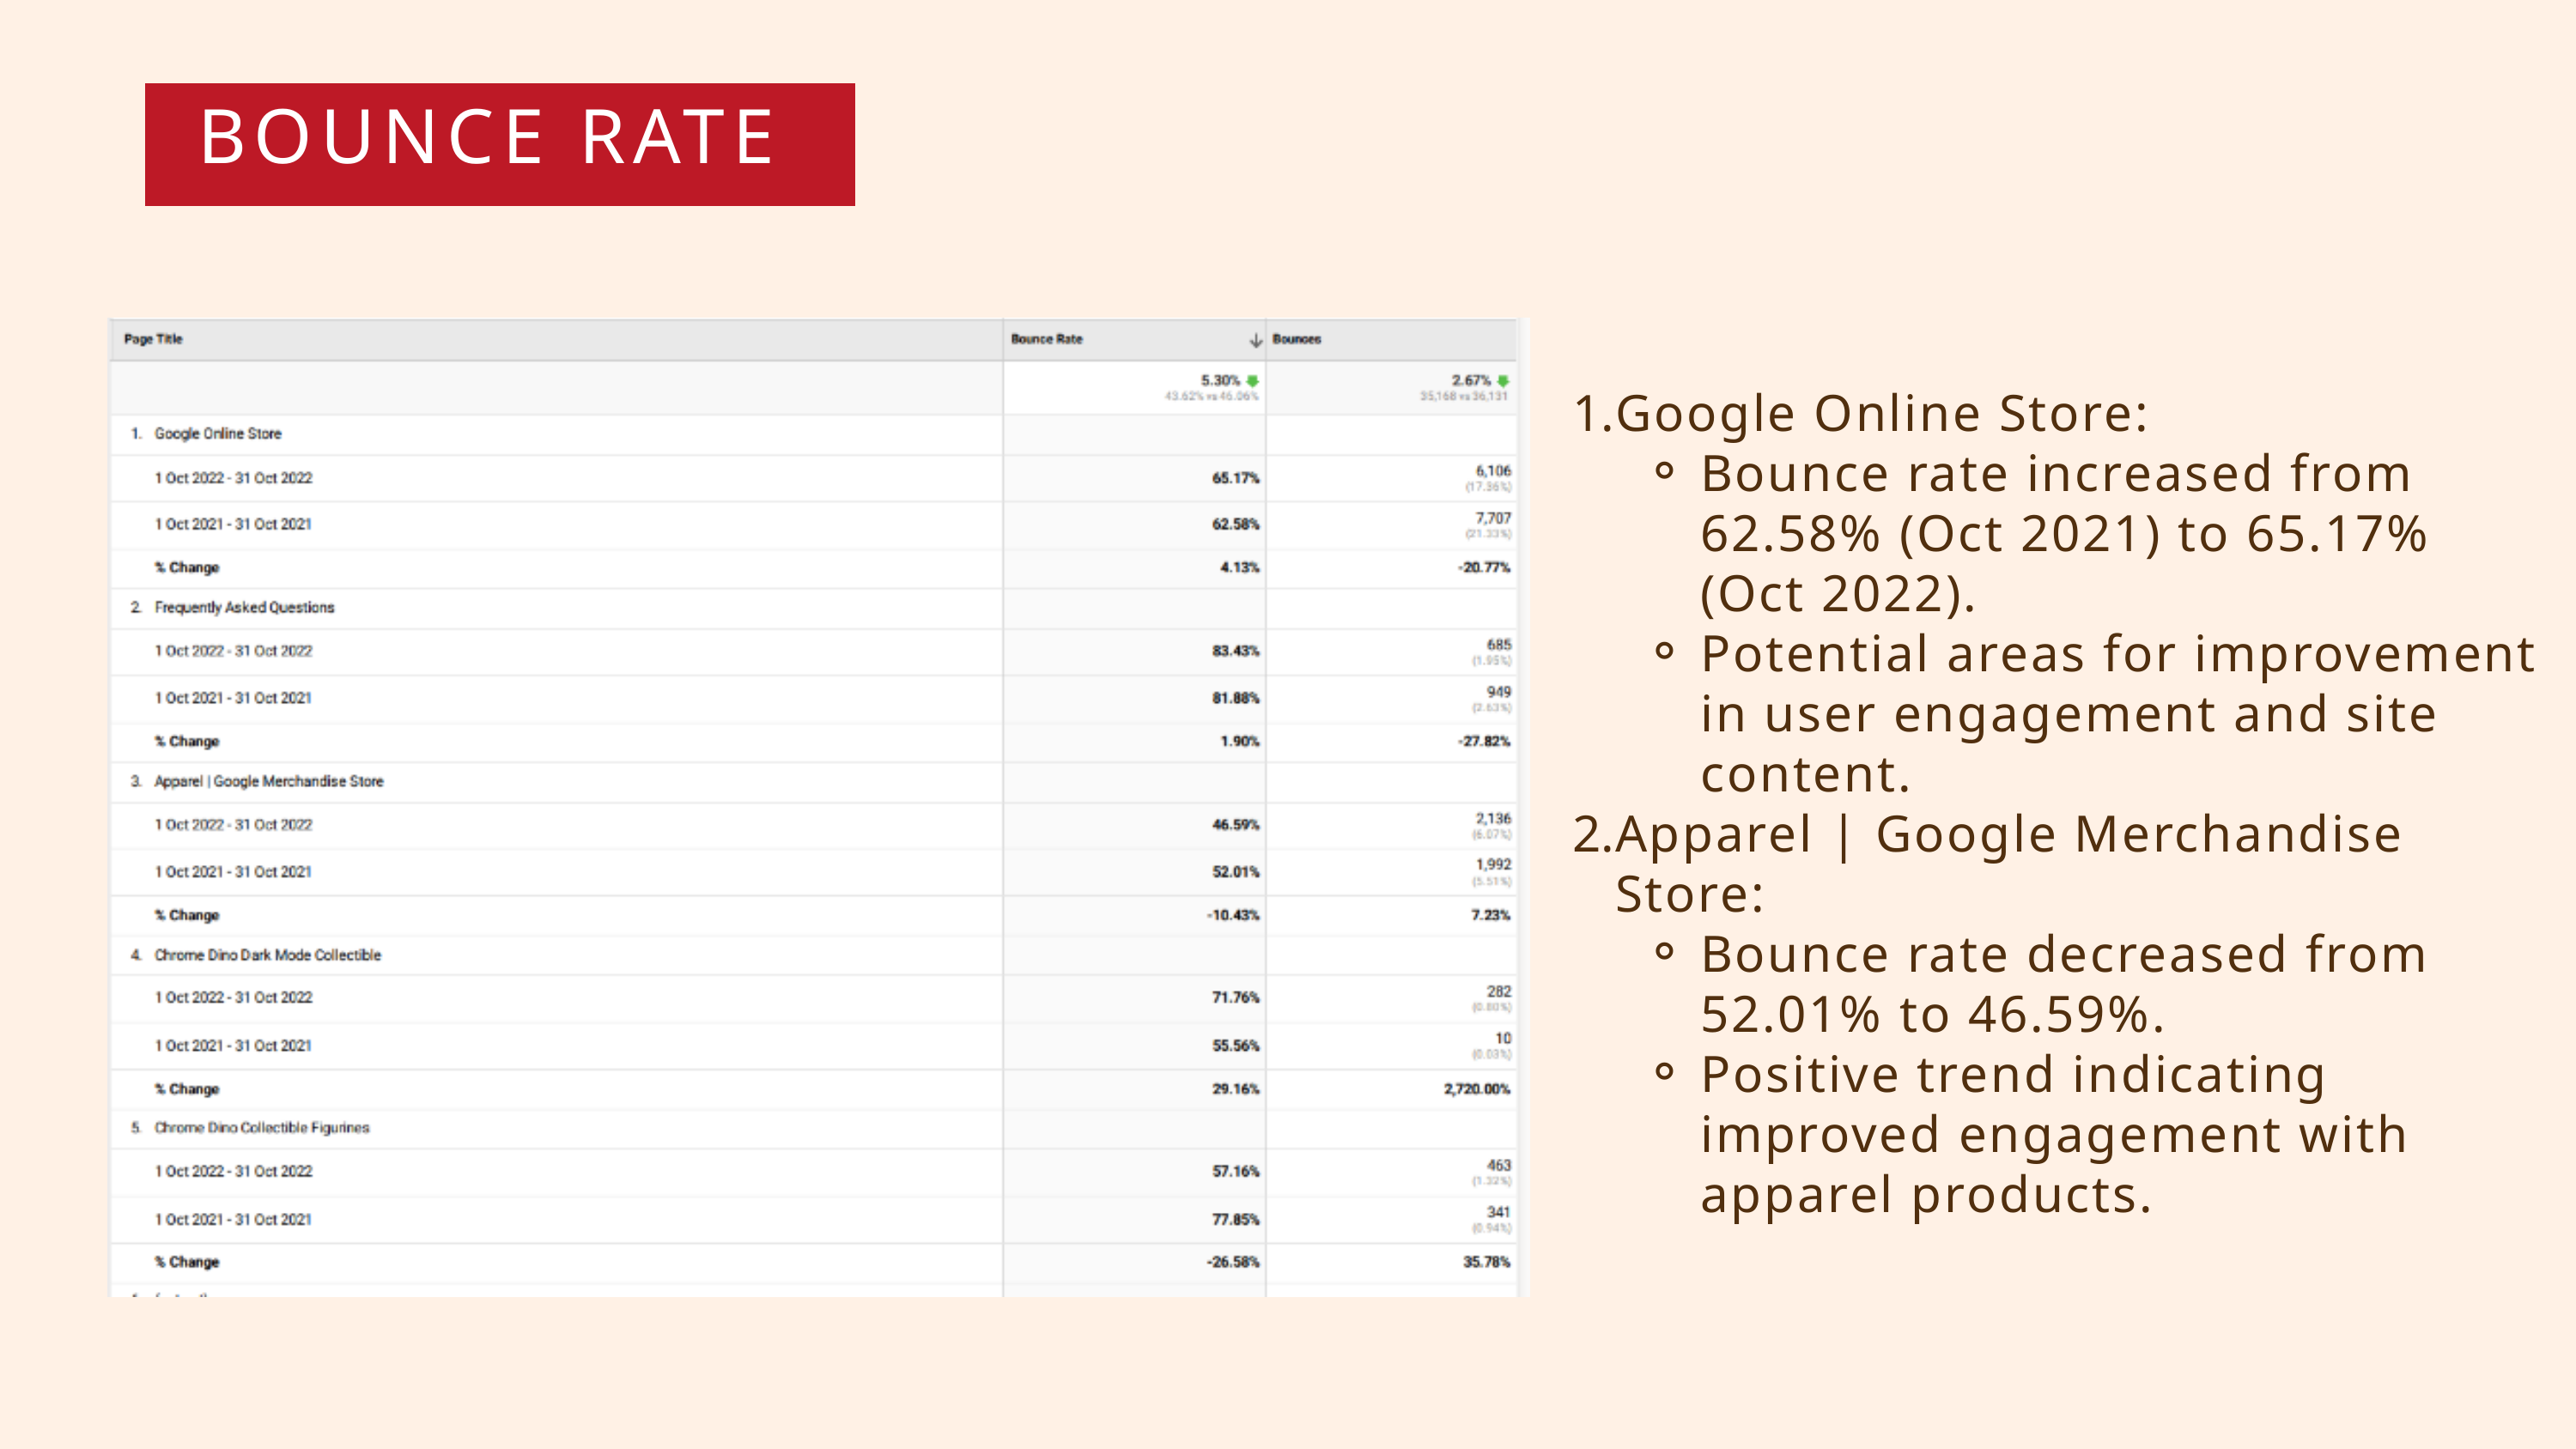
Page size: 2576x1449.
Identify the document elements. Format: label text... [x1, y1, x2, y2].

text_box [144, 82, 856, 207]
text_box Google Online Store: Bounce rate increased from 62.58% (Oct 2021) to 65.17% (Oct 2022). Potential areas for improvement in user engagement and site content. Apparel | Google Merchandise Store: Bounce rate decreased from 52.01% to 46.59%. Positive trend indicating improved engagement with apparel products. [1529, 381, 2543, 1282]
text_box [106, 318, 1531, 1297]
